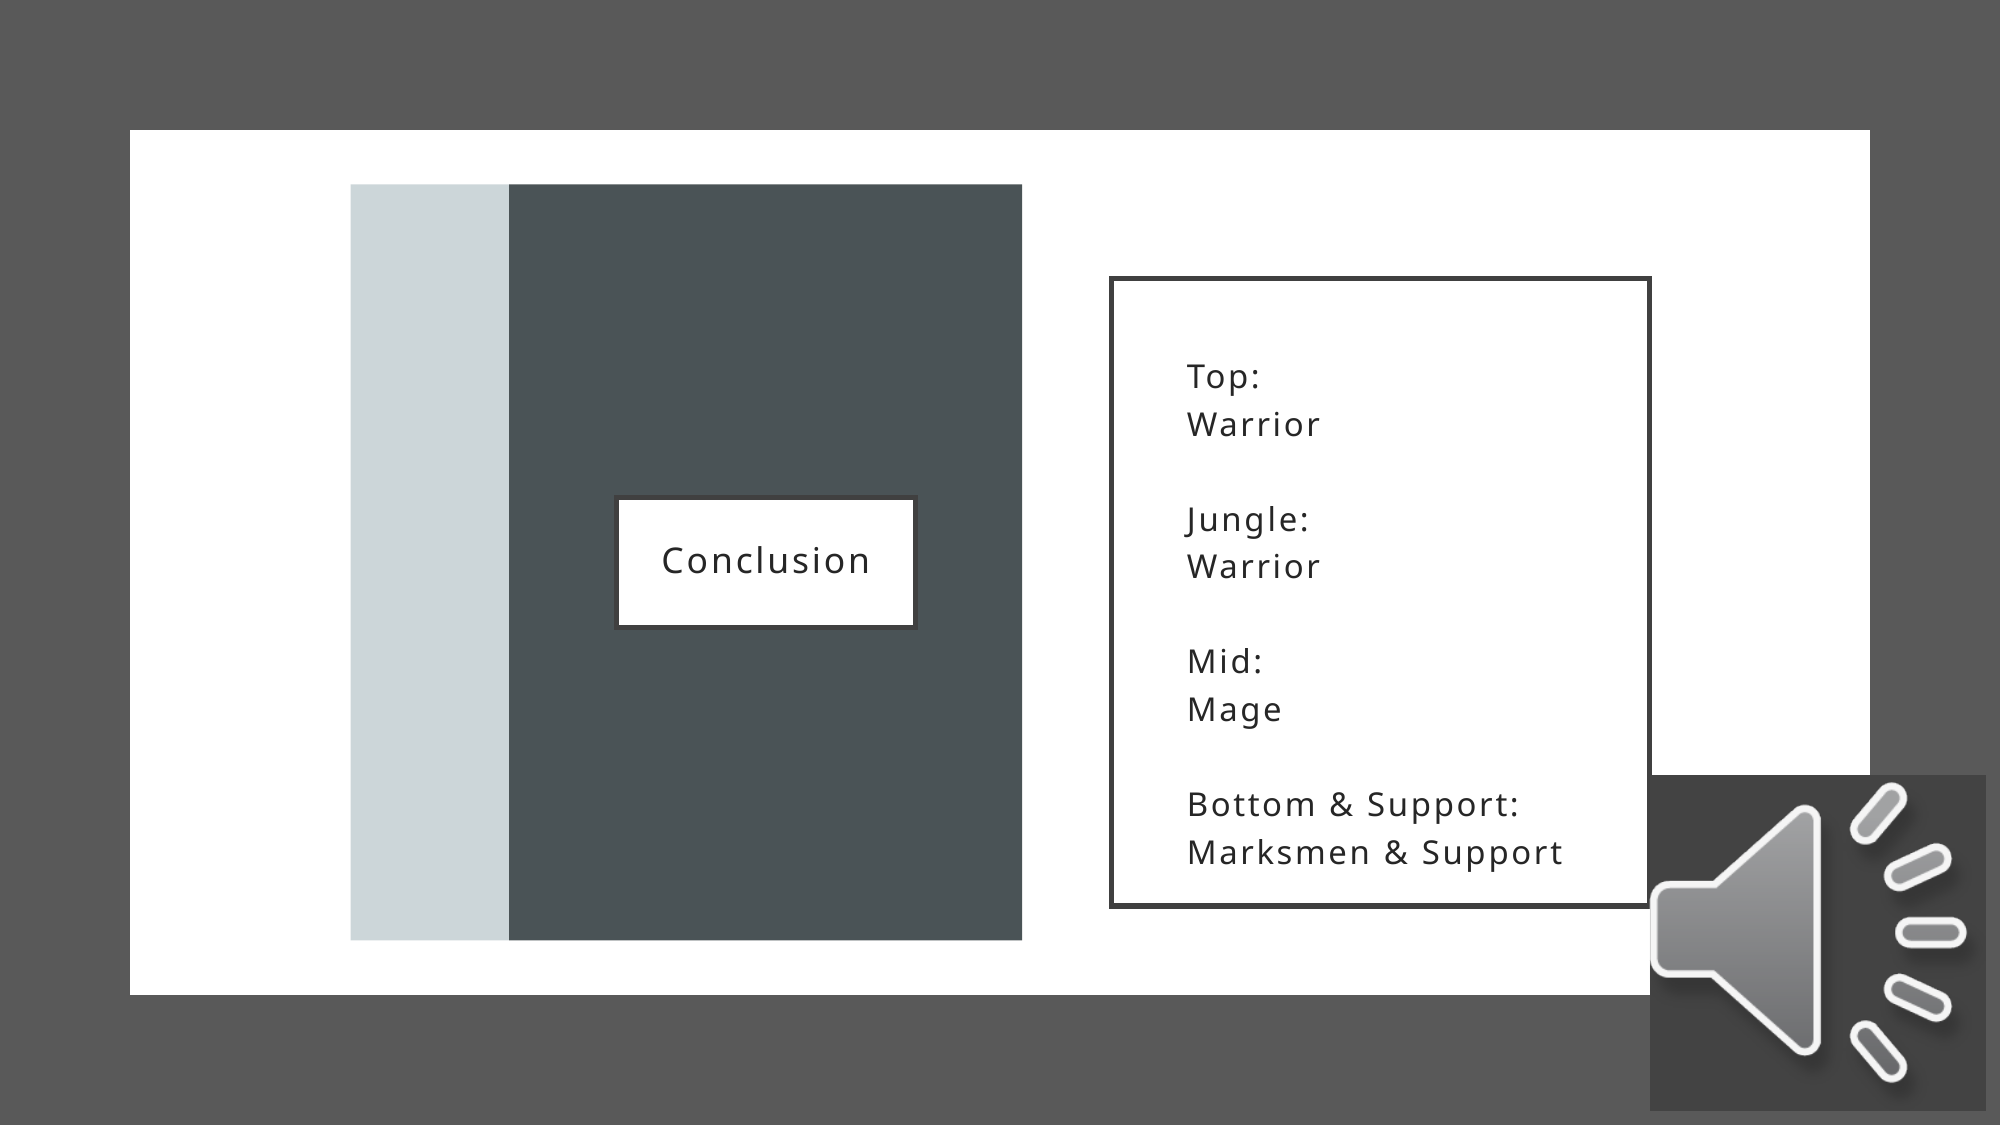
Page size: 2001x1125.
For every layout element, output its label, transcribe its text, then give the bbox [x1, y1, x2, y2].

text_box [0, 0, 2000, 1125]
text_box Top: Warrior Jungle: Warrior Mid: Mage Bottom & Support: Marksmen & Support [1111, 278, 1650, 907]
text_box [131, 131, 1869, 994]
picture [1648, 773, 1987, 1112]
text_box Conclusion [616, 497, 916, 628]
text_box [350, 183, 508, 941]
text_box [508, 183, 1023, 941]
